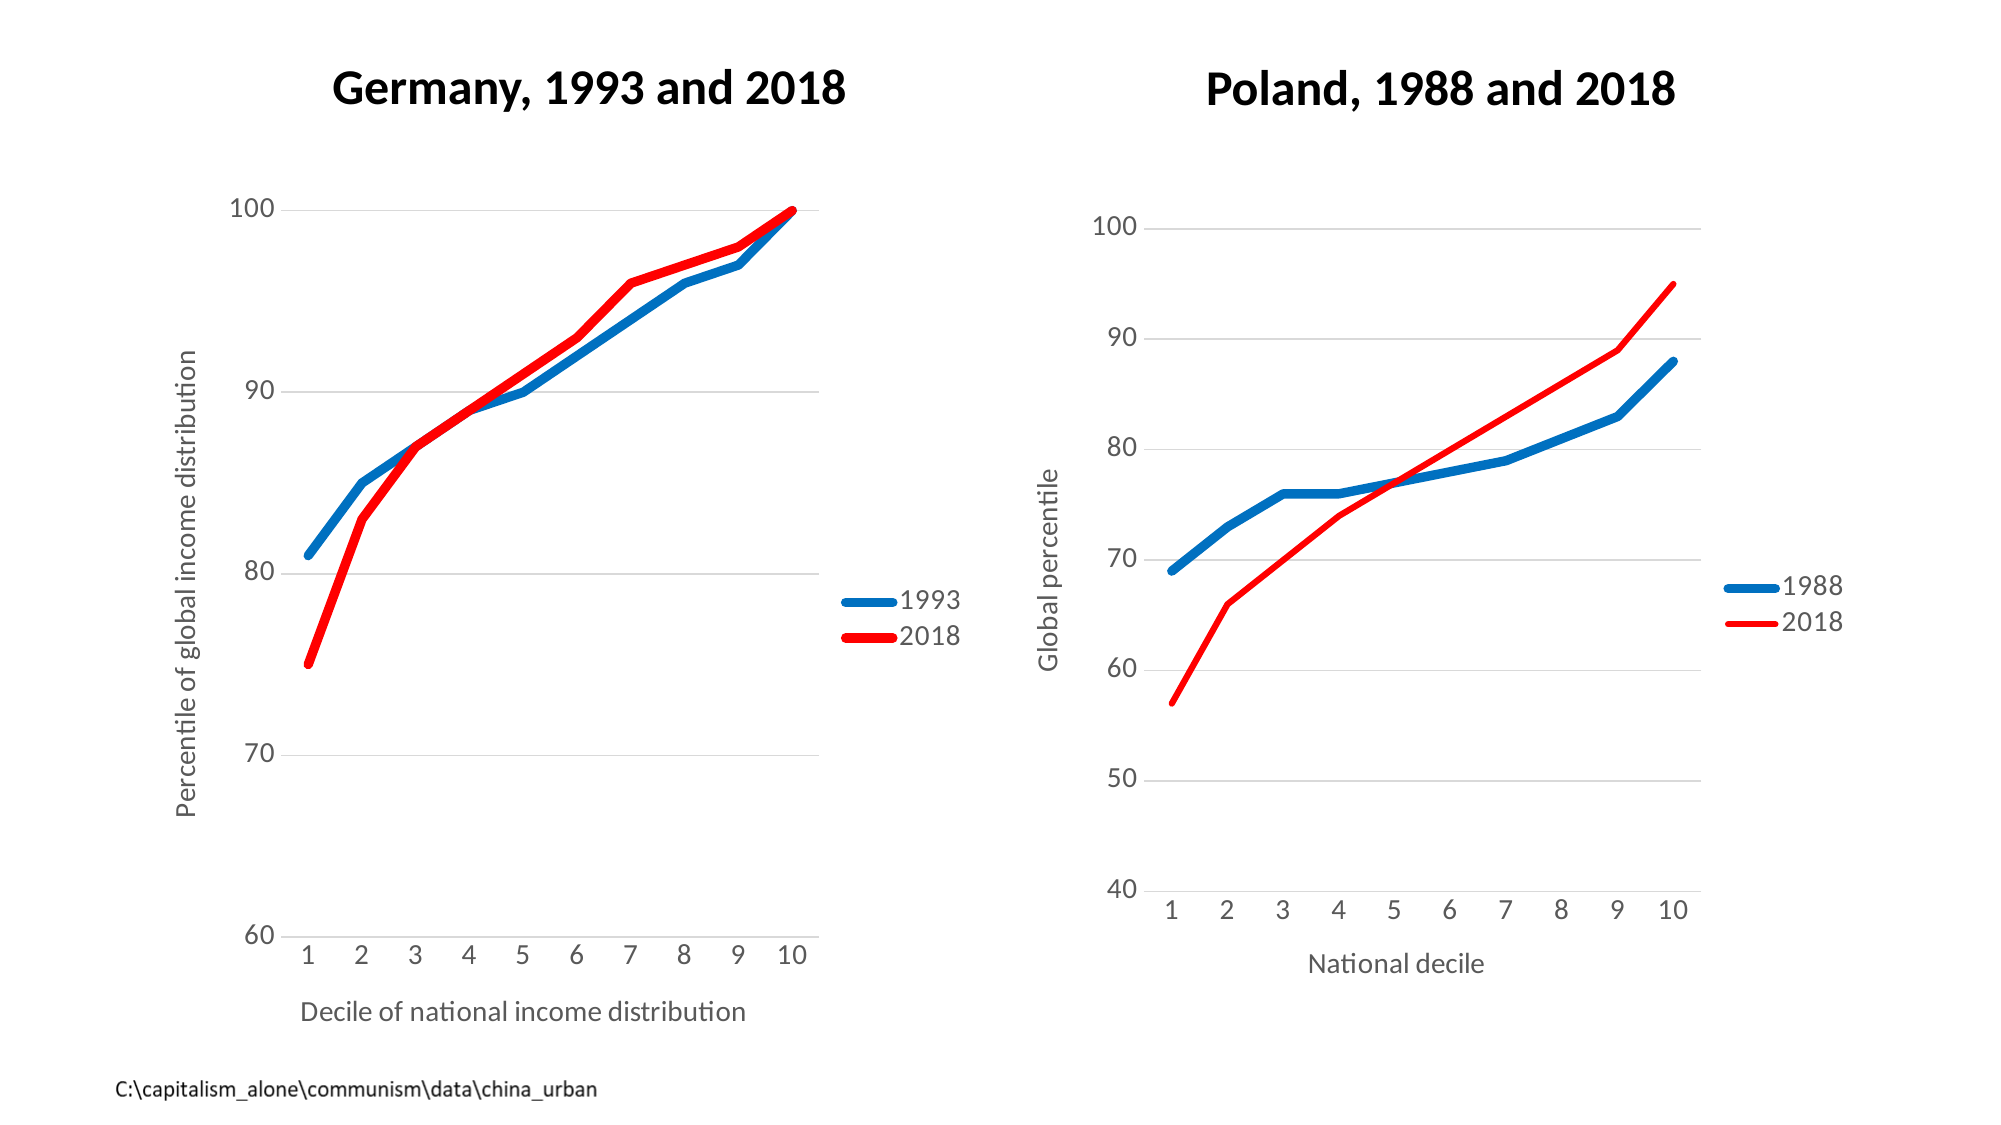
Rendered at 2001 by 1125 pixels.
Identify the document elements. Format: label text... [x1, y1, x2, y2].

list Germany, 1993 and 2018 [166, 62, 1013, 198]
list Poland, 1988 and 2018 [1016, 63, 1867, 197]
chart [137, 178, 984, 1063]
chart [999, 197, 1867, 1016]
picture [100, 1066, 984, 1117]
